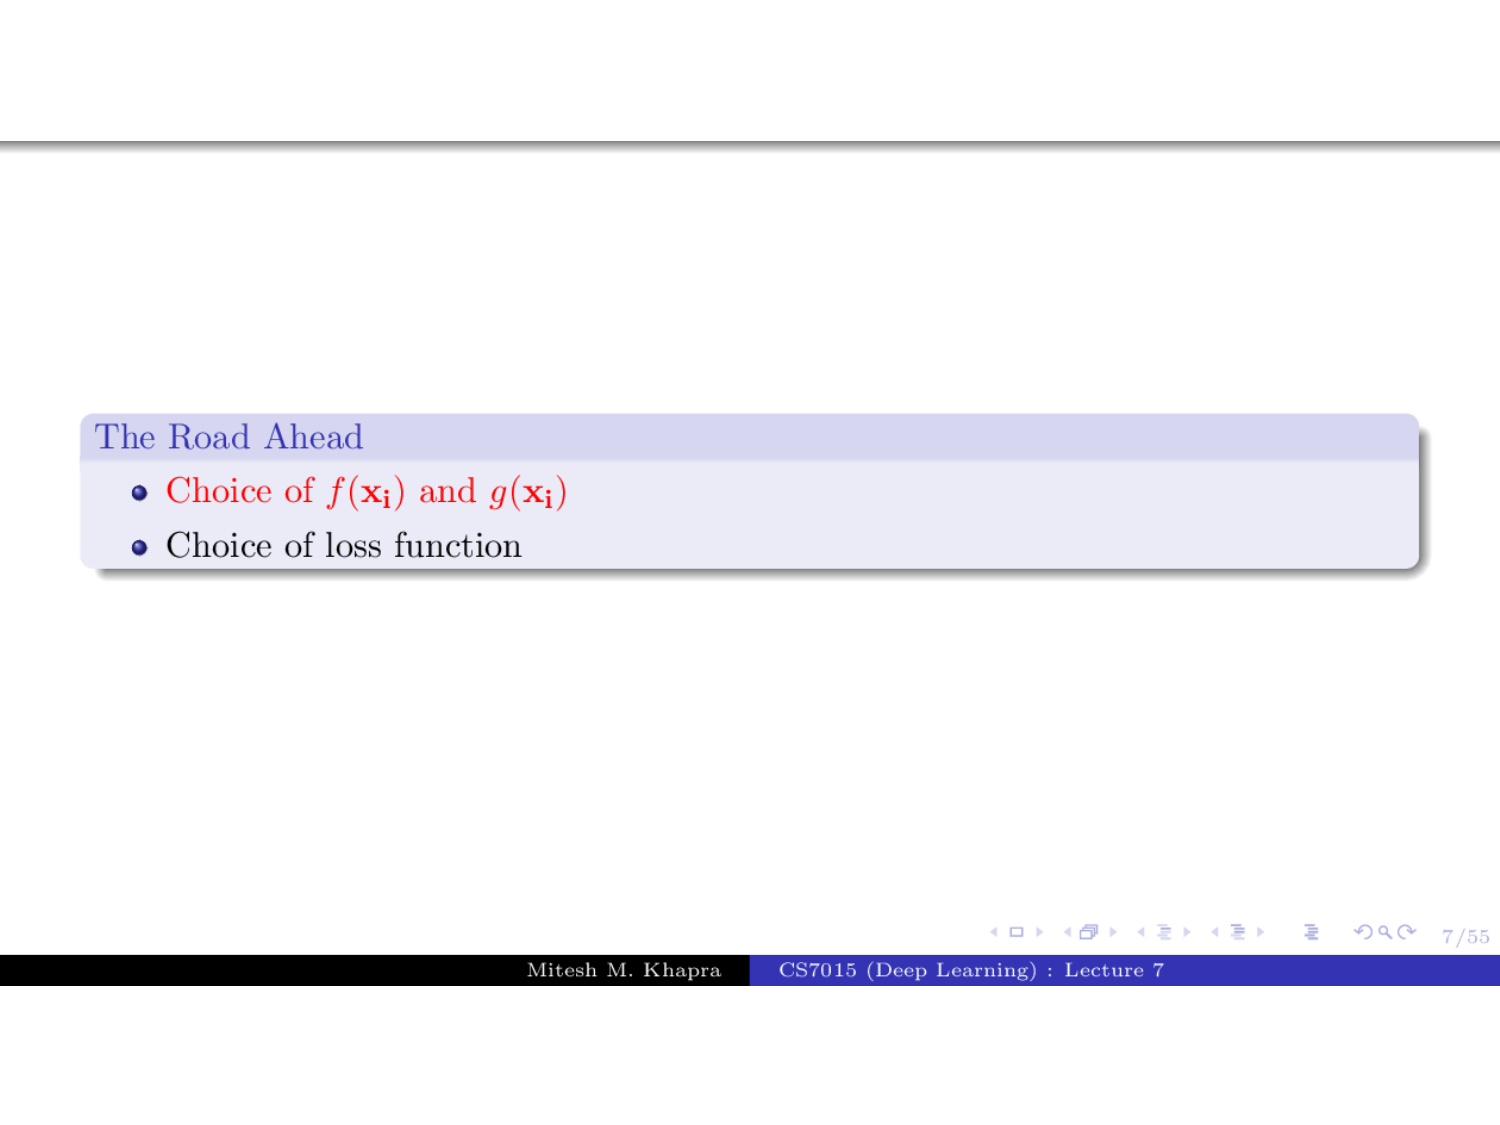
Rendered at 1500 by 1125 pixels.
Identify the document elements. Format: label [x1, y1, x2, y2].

picture [0, 141, 1500, 986]
